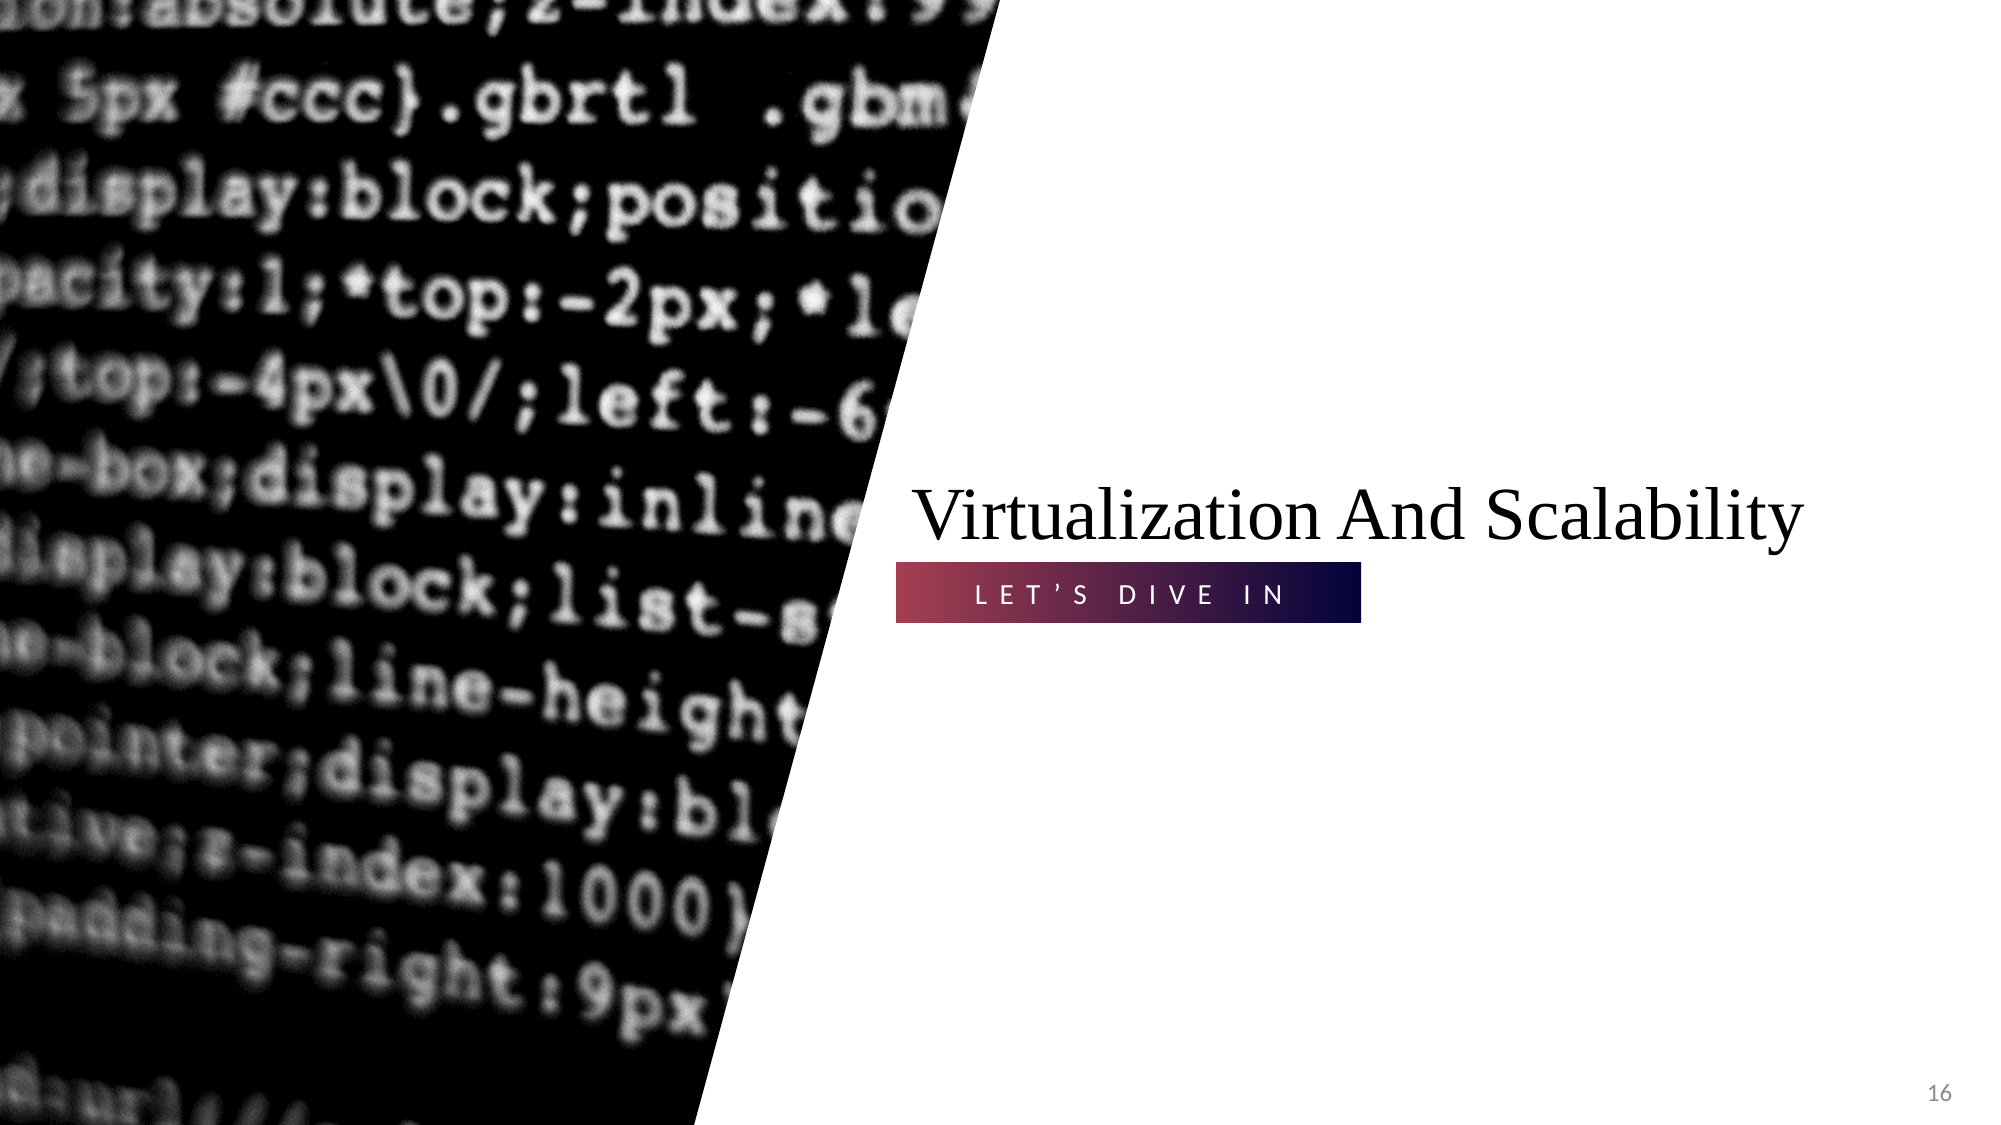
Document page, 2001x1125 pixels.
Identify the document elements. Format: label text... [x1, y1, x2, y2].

slide_number 16 [1894, 1061, 1968, 1121]
picture [0, 0, 1000, 1125]
title Virtualization And Scalability [1000, 454, 2000, 563]
list Let’s Dive In [1000, 562, 1362, 623]
